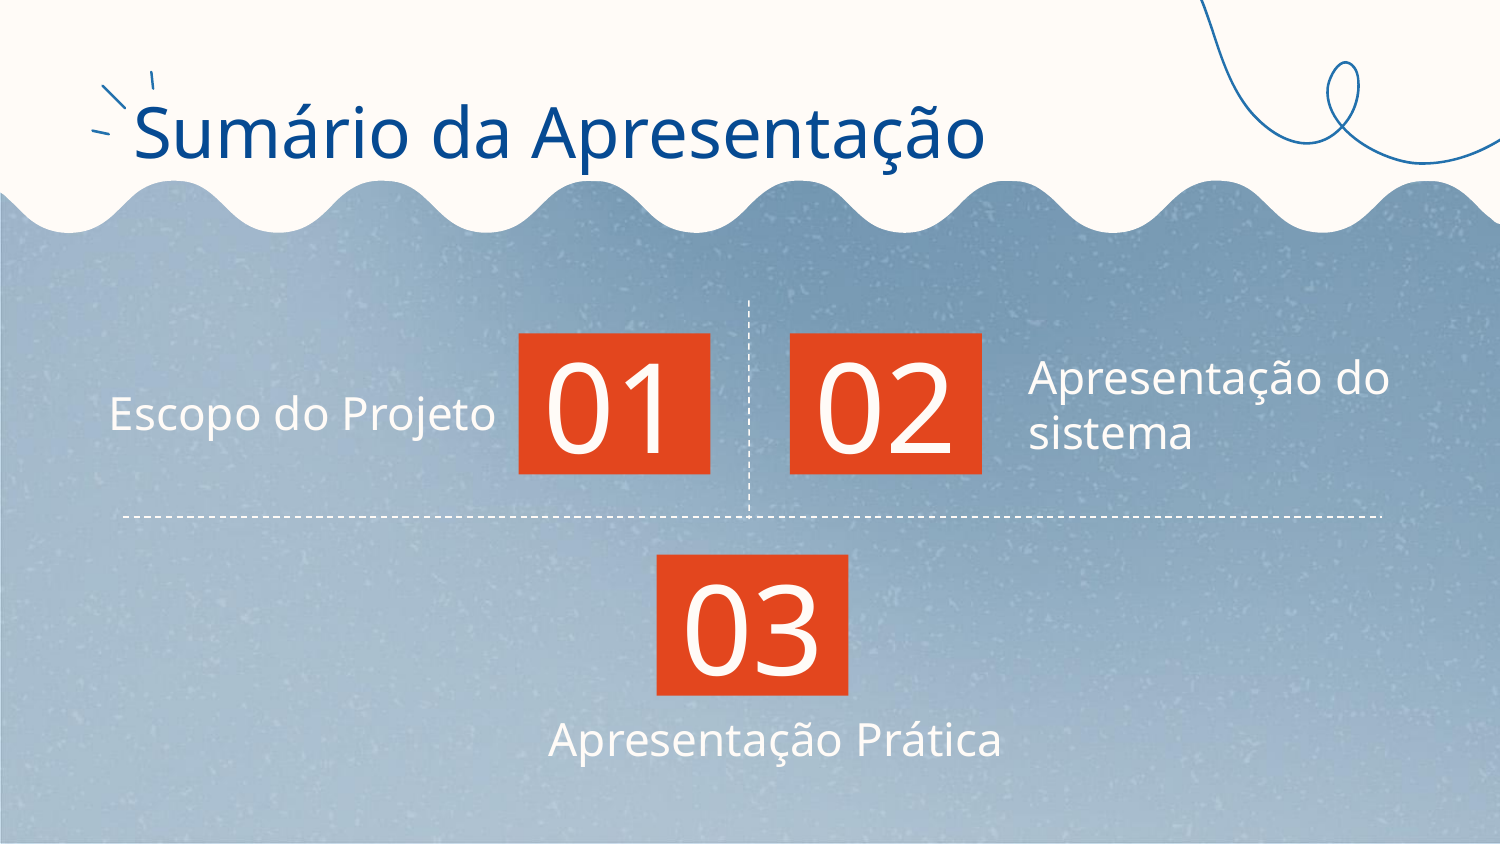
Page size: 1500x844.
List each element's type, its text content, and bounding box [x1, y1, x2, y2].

subtitle Escopo do Projeto [88, 369, 513, 422]
title 02 [789, 333, 982, 475]
title 01 [518, 333, 711, 475]
text_box [1200, 0, 1500, 165]
picture [0, 181, 1500, 844]
title 03 [656, 554, 849, 696]
subtitle Apresentação Prática [479, 695, 1019, 786]
subtitle Apresentação do sistema [1013, 333, 1437, 475]
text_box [74, 76, 162, 119]
title Sumário da Apresentação [118, 72, 1382, 167]
